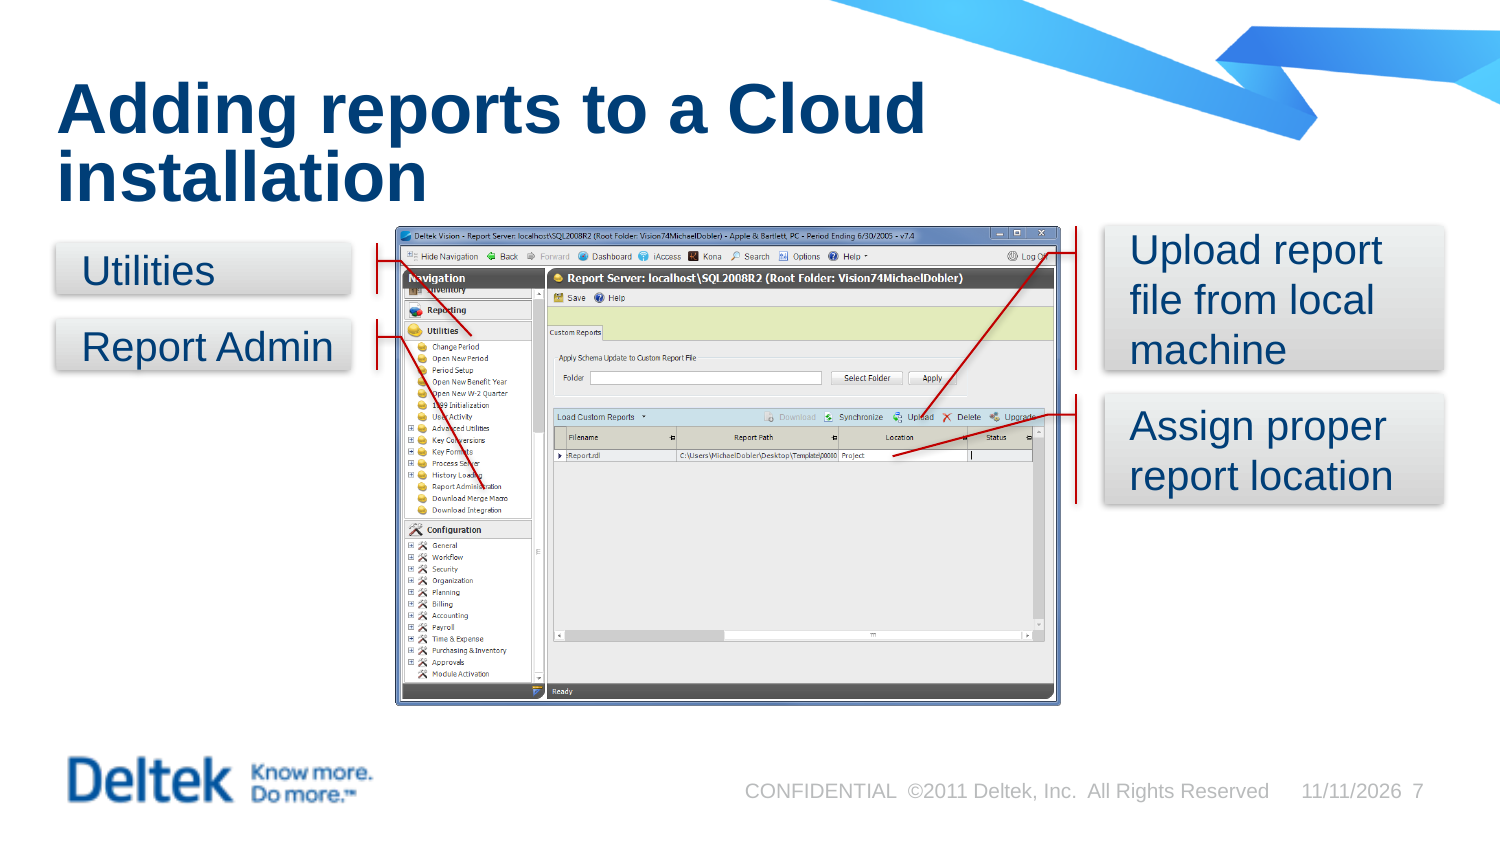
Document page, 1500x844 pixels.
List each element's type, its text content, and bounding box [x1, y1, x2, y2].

picture [37, 725, 405, 835]
footer CONFIDENTIAL ©2011 Deltek, Inc. All Rights Reserved [744, 773, 1281, 803]
title Adding reports to a Cloud installation [56, 79, 1200, 193]
text_box Utilities [56, 243, 351, 294]
text_box Report Admin [56, 319, 351, 370]
text_box Assign proper report location [1105, 394, 1444, 504]
picture [826, 0, 1500, 141]
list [394, 225, 1061, 707]
text_box Upload report file from local machine [1105, 226, 1444, 370]
text_box Assign proper report location [1065, 394, 1077, 504]
slide_number 7 [1412, 773, 1488, 803]
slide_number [1301, 773, 1412, 803]
